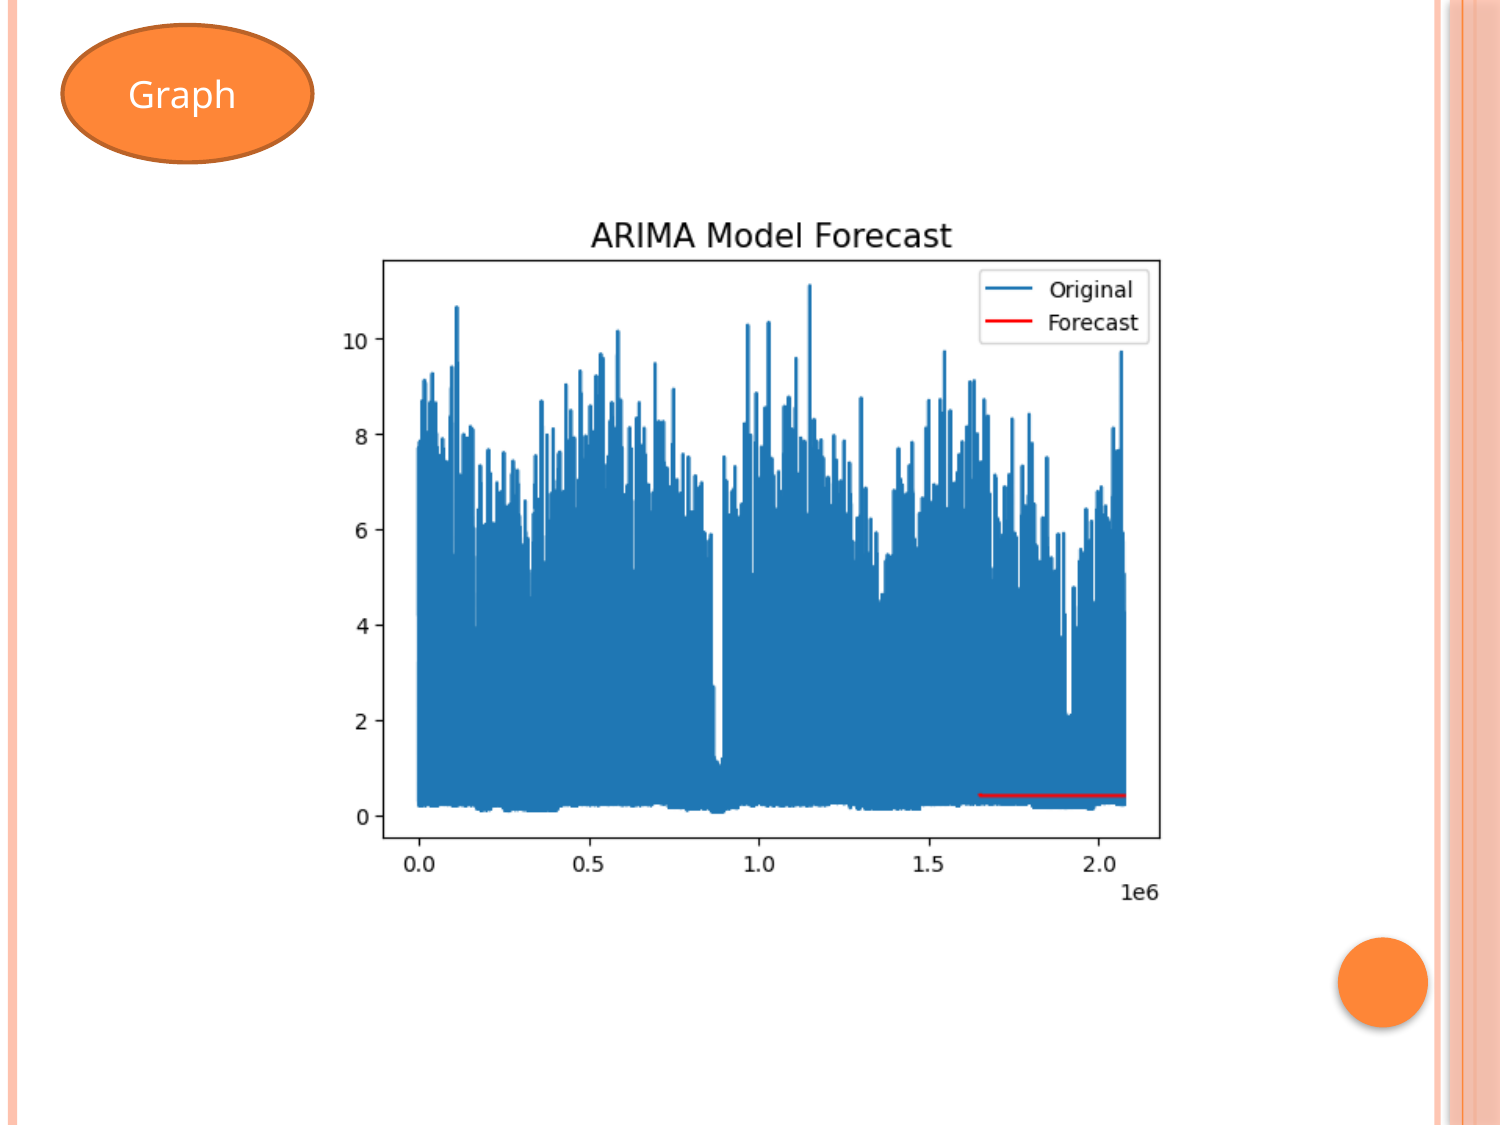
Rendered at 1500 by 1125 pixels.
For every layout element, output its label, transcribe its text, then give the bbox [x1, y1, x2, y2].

picture [325, 207, 1175, 920]
text_box Graph [60, 22, 315, 165]
